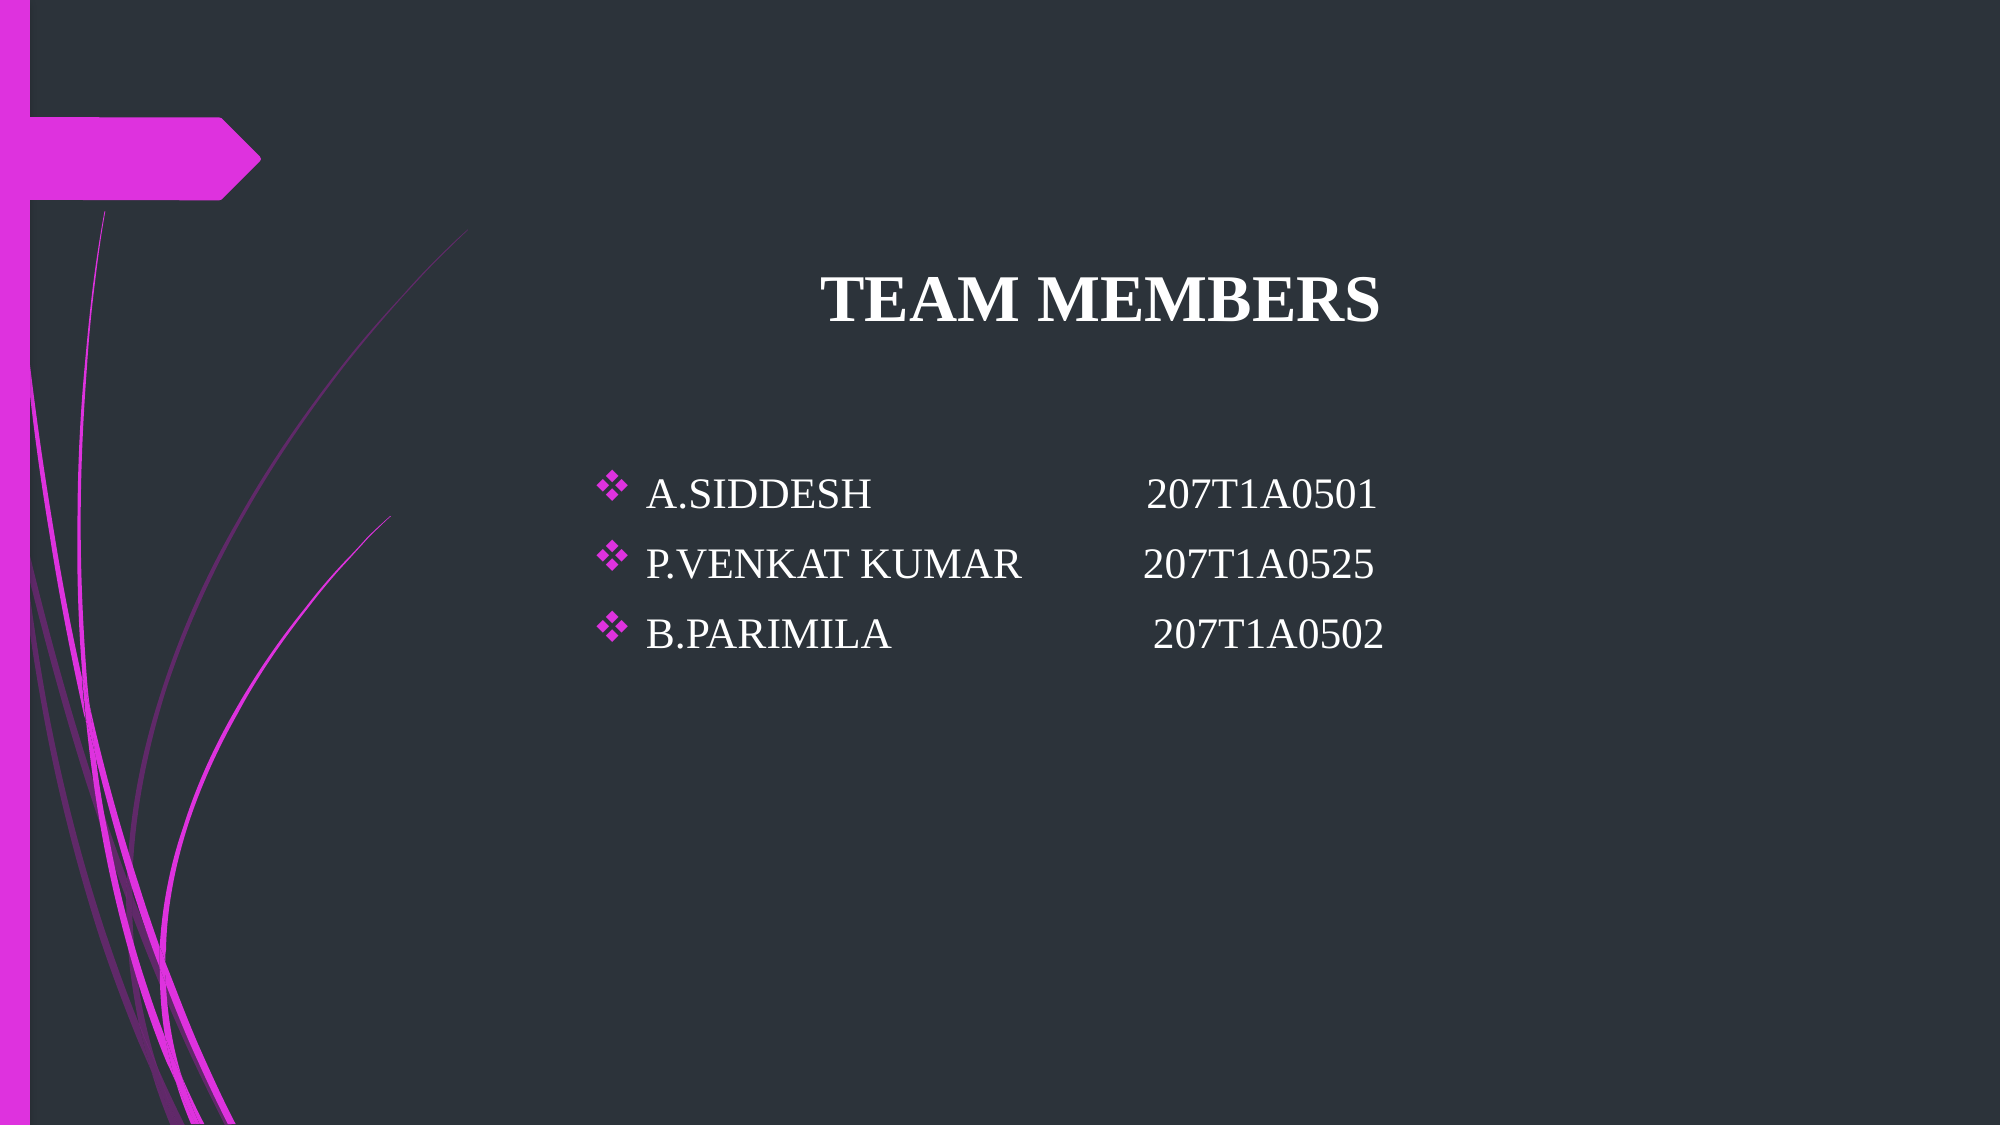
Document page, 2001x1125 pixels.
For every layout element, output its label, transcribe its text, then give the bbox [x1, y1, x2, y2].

title TEAM MEMBERS [370, 247, 1833, 362]
list A.SIDDESH 207T1A0501 P.VENKAT KUMAR 207T1A0525 B.PARIMILA 207T1A0502 [577, 457, 1466, 668]
